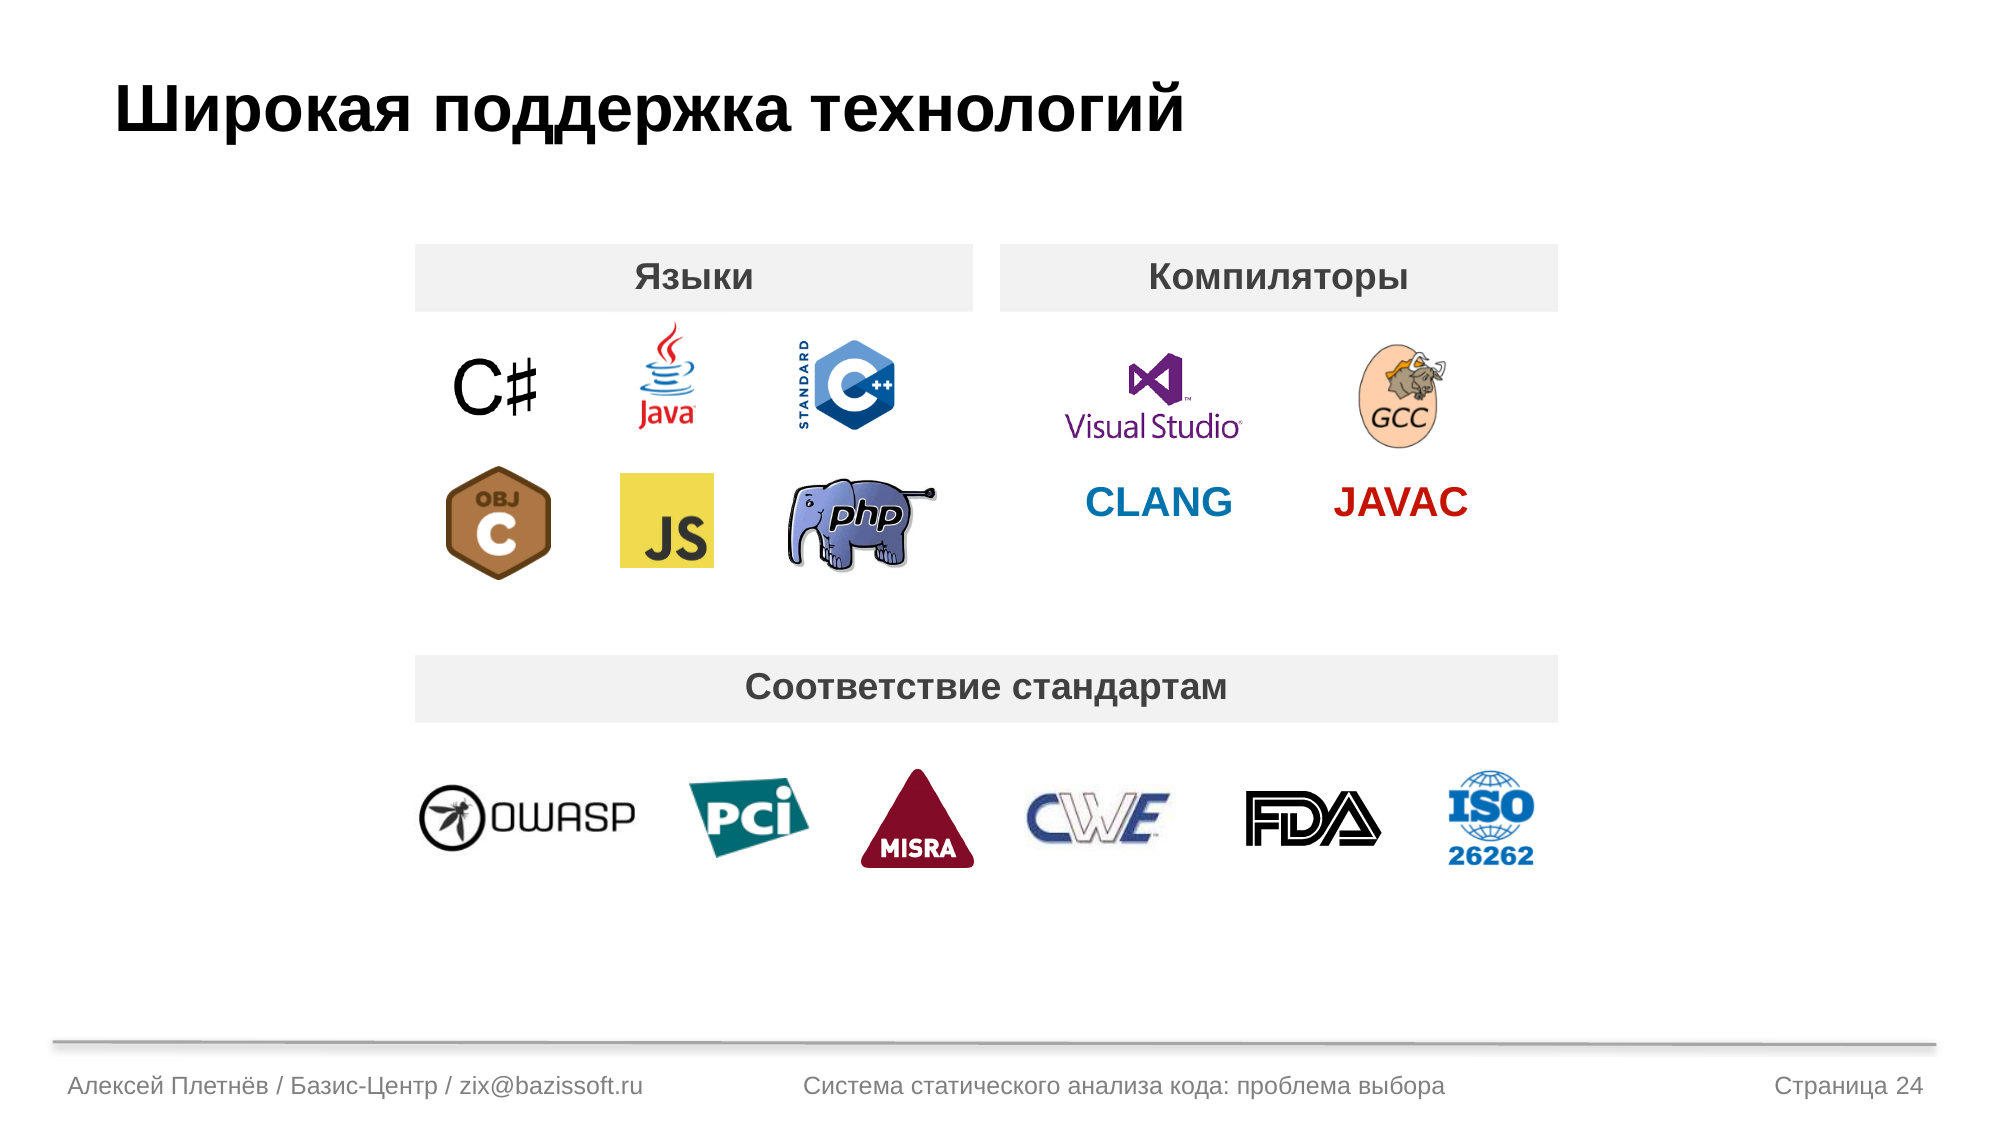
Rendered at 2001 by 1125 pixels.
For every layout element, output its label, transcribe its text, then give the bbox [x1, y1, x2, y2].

picture [1040, 338, 1267, 453]
picture [603, 312, 731, 439]
text_box JAVAC [1318, 466, 1484, 532]
title Широкая поддержка технологий [99, 11, 2000, 199]
text_box Соответствие стандартам [415, 655, 1558, 723]
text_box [1444, 765, 1540, 869]
picture [782, 470, 937, 574]
picture [1357, 343, 1448, 451]
picture [439, 345, 558, 427]
text_box CLANG [1070, 466, 1249, 532]
picture [764, 319, 939, 450]
picture [689, 778, 814, 858]
picture [1229, 779, 1394, 857]
picture [413, 776, 648, 860]
picture [1024, 784, 1184, 852]
text_box Компиляторы [999, 244, 1558, 312]
picture [861, 768, 974, 868]
picture [446, 465, 551, 580]
text_box Языки [415, 244, 974, 312]
picture [619, 473, 715, 568]
